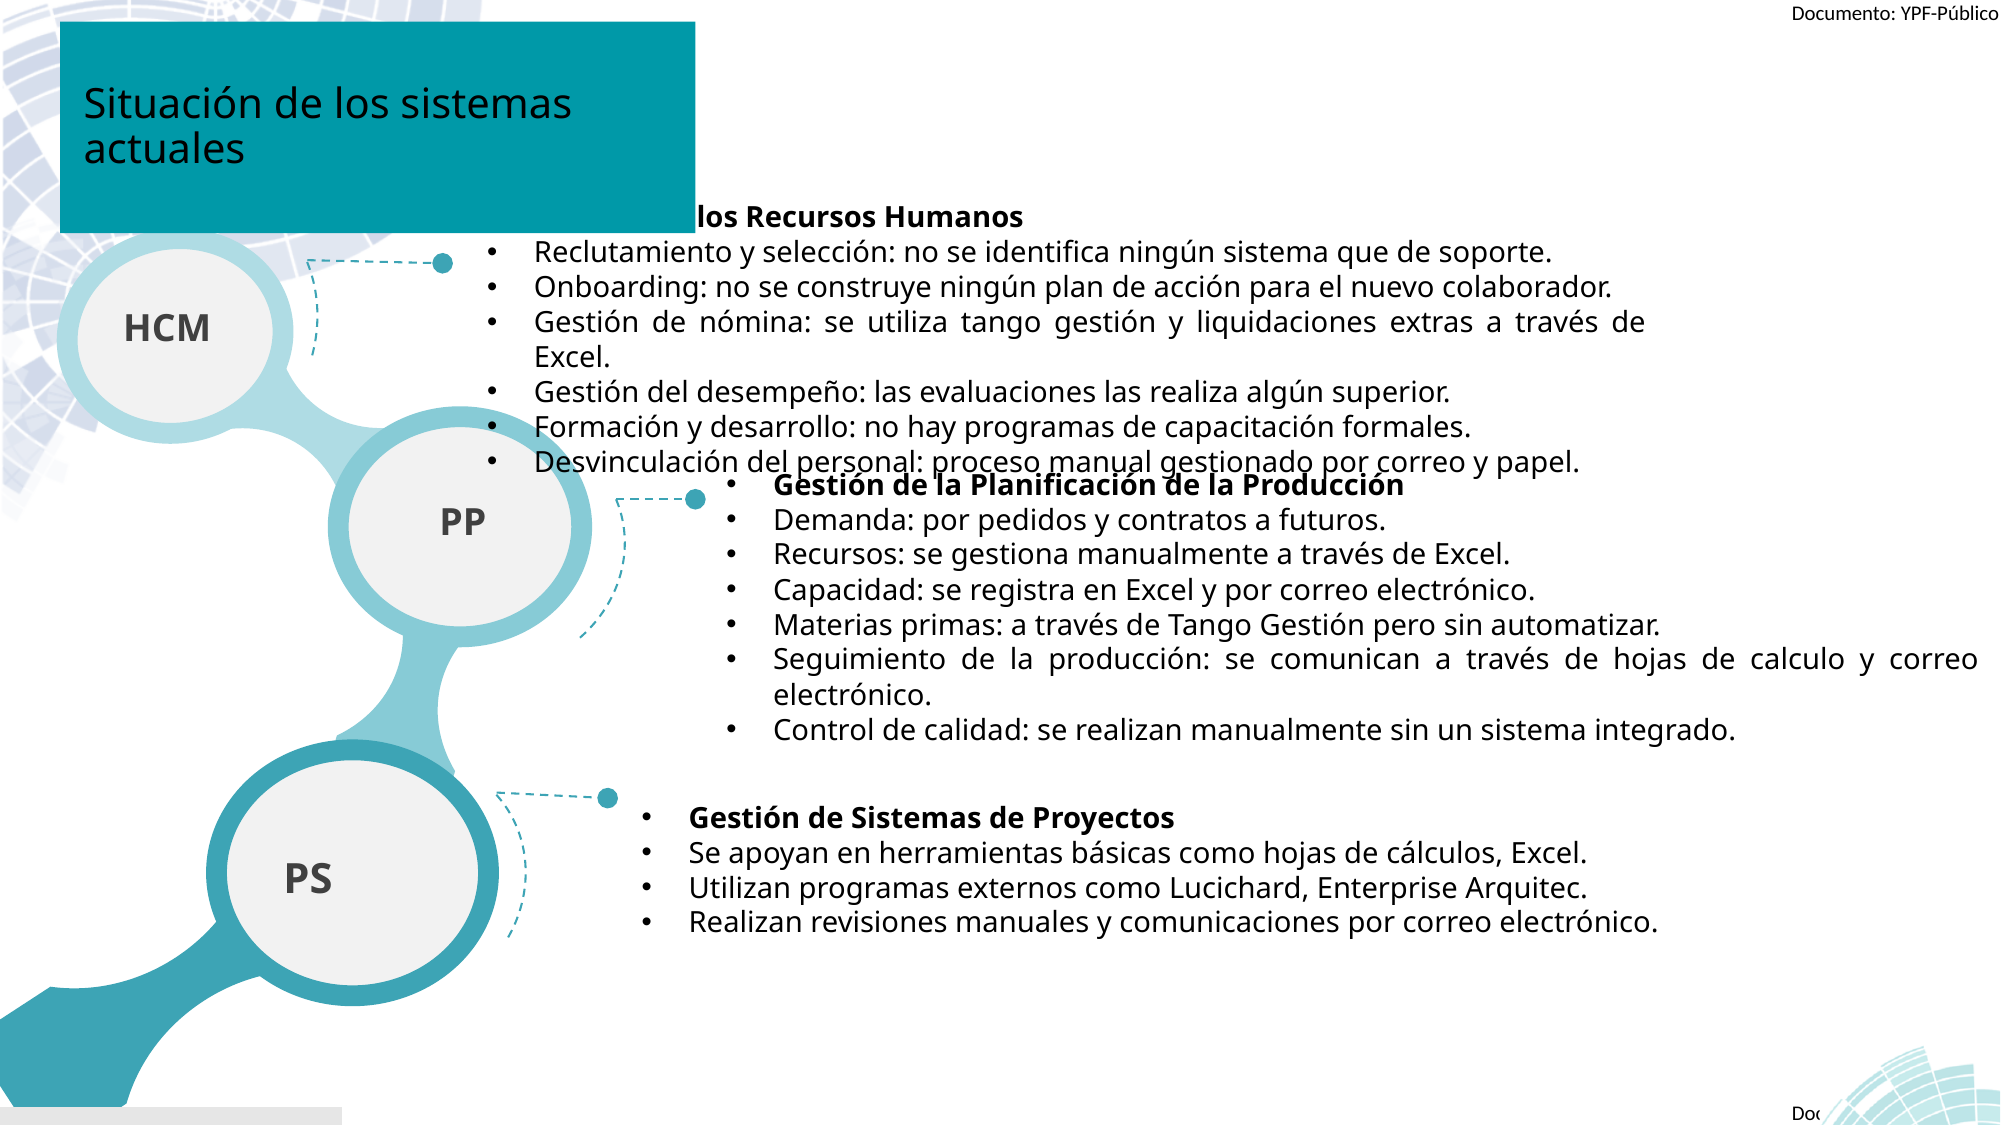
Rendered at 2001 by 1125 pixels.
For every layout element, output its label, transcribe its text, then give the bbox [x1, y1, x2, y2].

text_box Gestión de los Recursos Humanos Reclutamiento y selección: no se identifica ningún sistema que de soporte. Onboarding: no se construye ningún plan de acción para el nuevo colaborador. Gestión de nómina: se utiliza tango gestión y liquidaciones extras a través de Excel. Gestión del desempeño: las evaluaciones las realiza algún superior. Formación y desarrollo: no hay programas de capacitación formales. Desvinculación del personal: proceso manual gestionado por correo y papel. [696, 190, 1662, 601]
text_box Gestión de Sistemas de Proyectos Se apoyan en herramientas básicas como hojas de cálculos, Excel. Utilizan programas externos como Lucichard, Enterprise Arquitec. Realizan revisiones manuales y comunicaciones por correo electrónico. [696, 791, 1796, 947]
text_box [0, 182, 696, 1125]
text_box Gestión de la Planificación de la Producción Demanda: por pedidos y contratos a futuros. Recursos: se gestiona manualmente a través de Excel. Capacidad: se registra en Excel y por correo electrónico. Materias primas: a través de Tango Gestión pero sin automatizar. Seguimiento de la producción: se comunican a través de hojas de calculo y correo electrónico. Control de calidad: se realizan manualmente sin un sistema integrado. [711, 458, 1995, 754]
title Situación de los sistemas actuales [566, 21, 696, 182]
picture [0, 0, 566, 182]
picture [1819, 1041, 2001, 1125]
